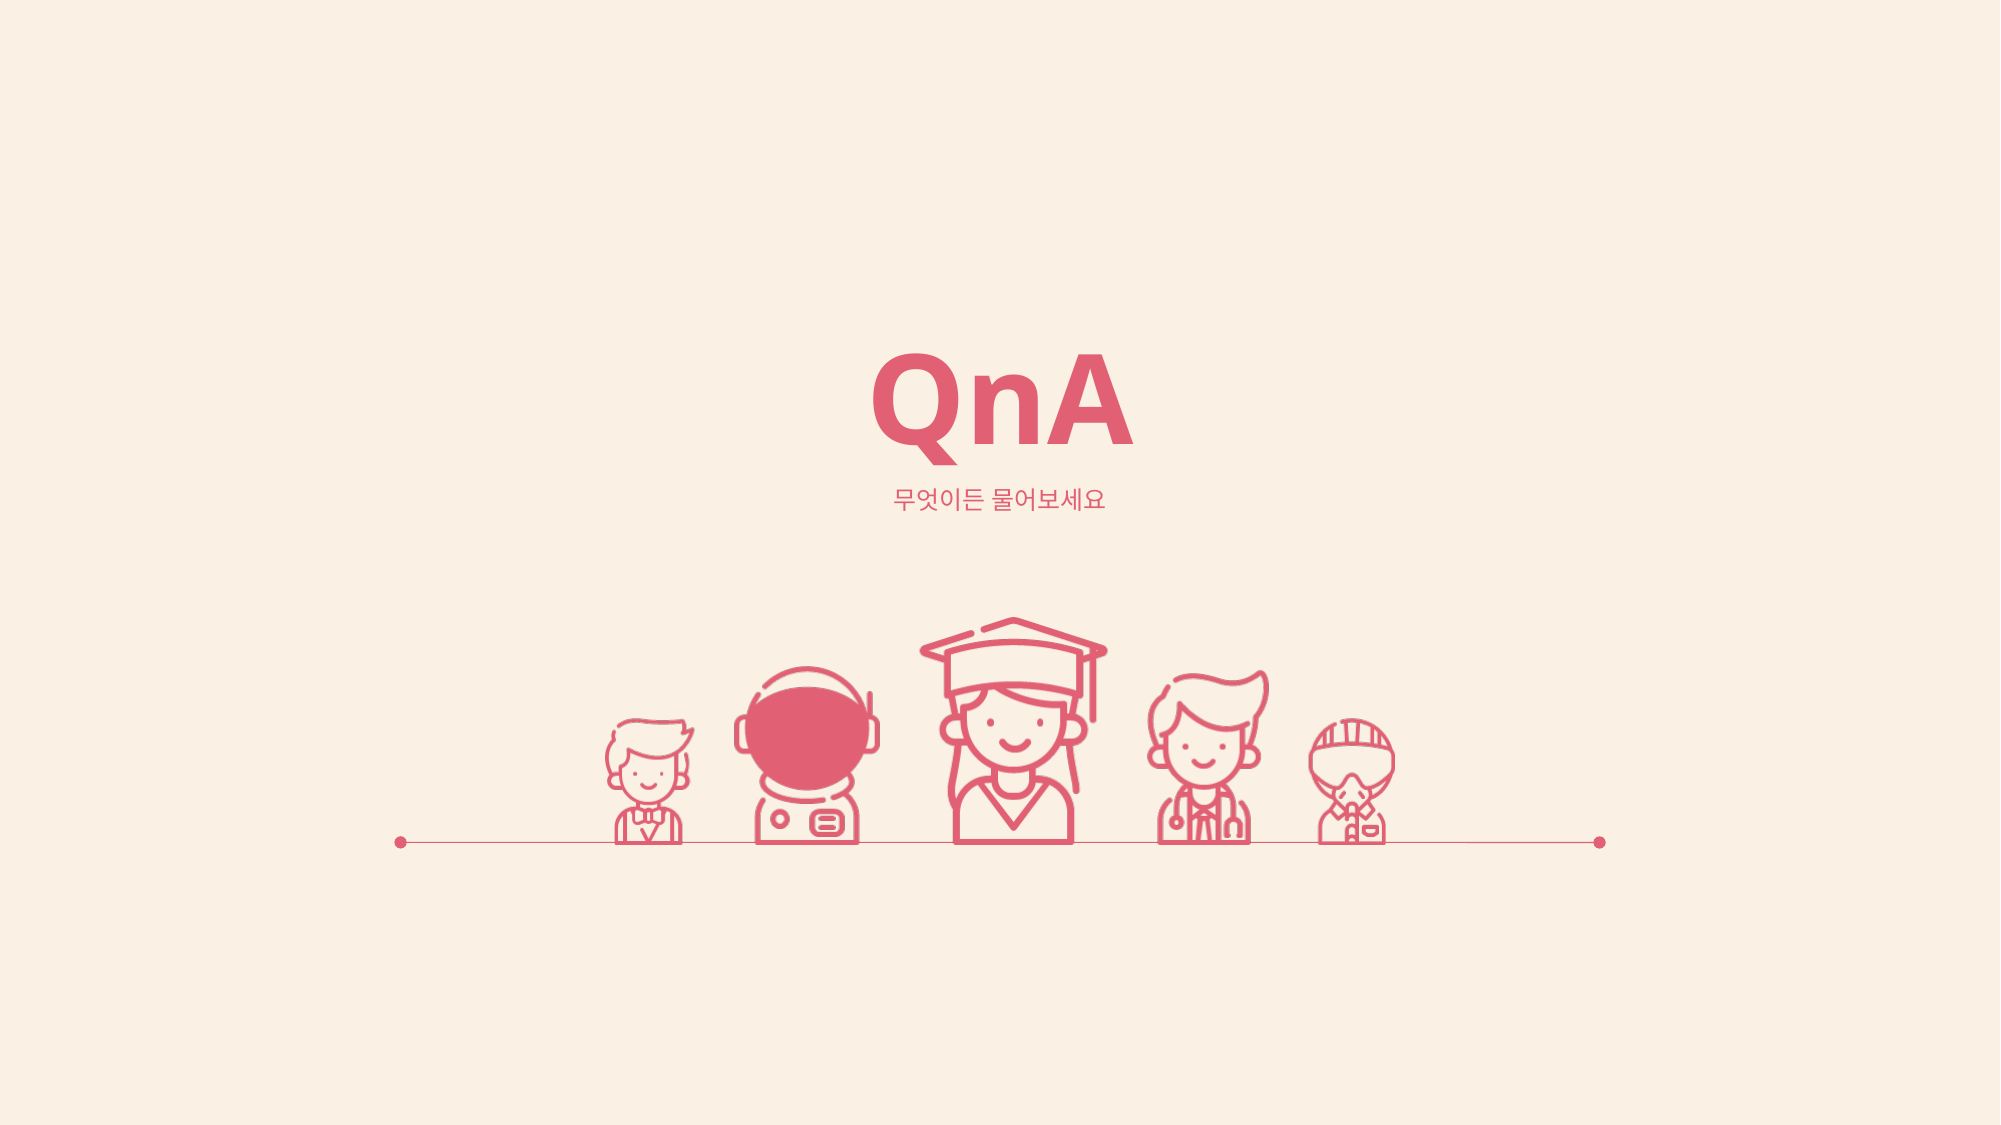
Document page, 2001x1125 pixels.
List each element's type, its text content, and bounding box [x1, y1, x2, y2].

picture [605, 617, 1395, 845]
text_box QnA 무엇이든 물어보세요 [493, 311, 1507, 522]
